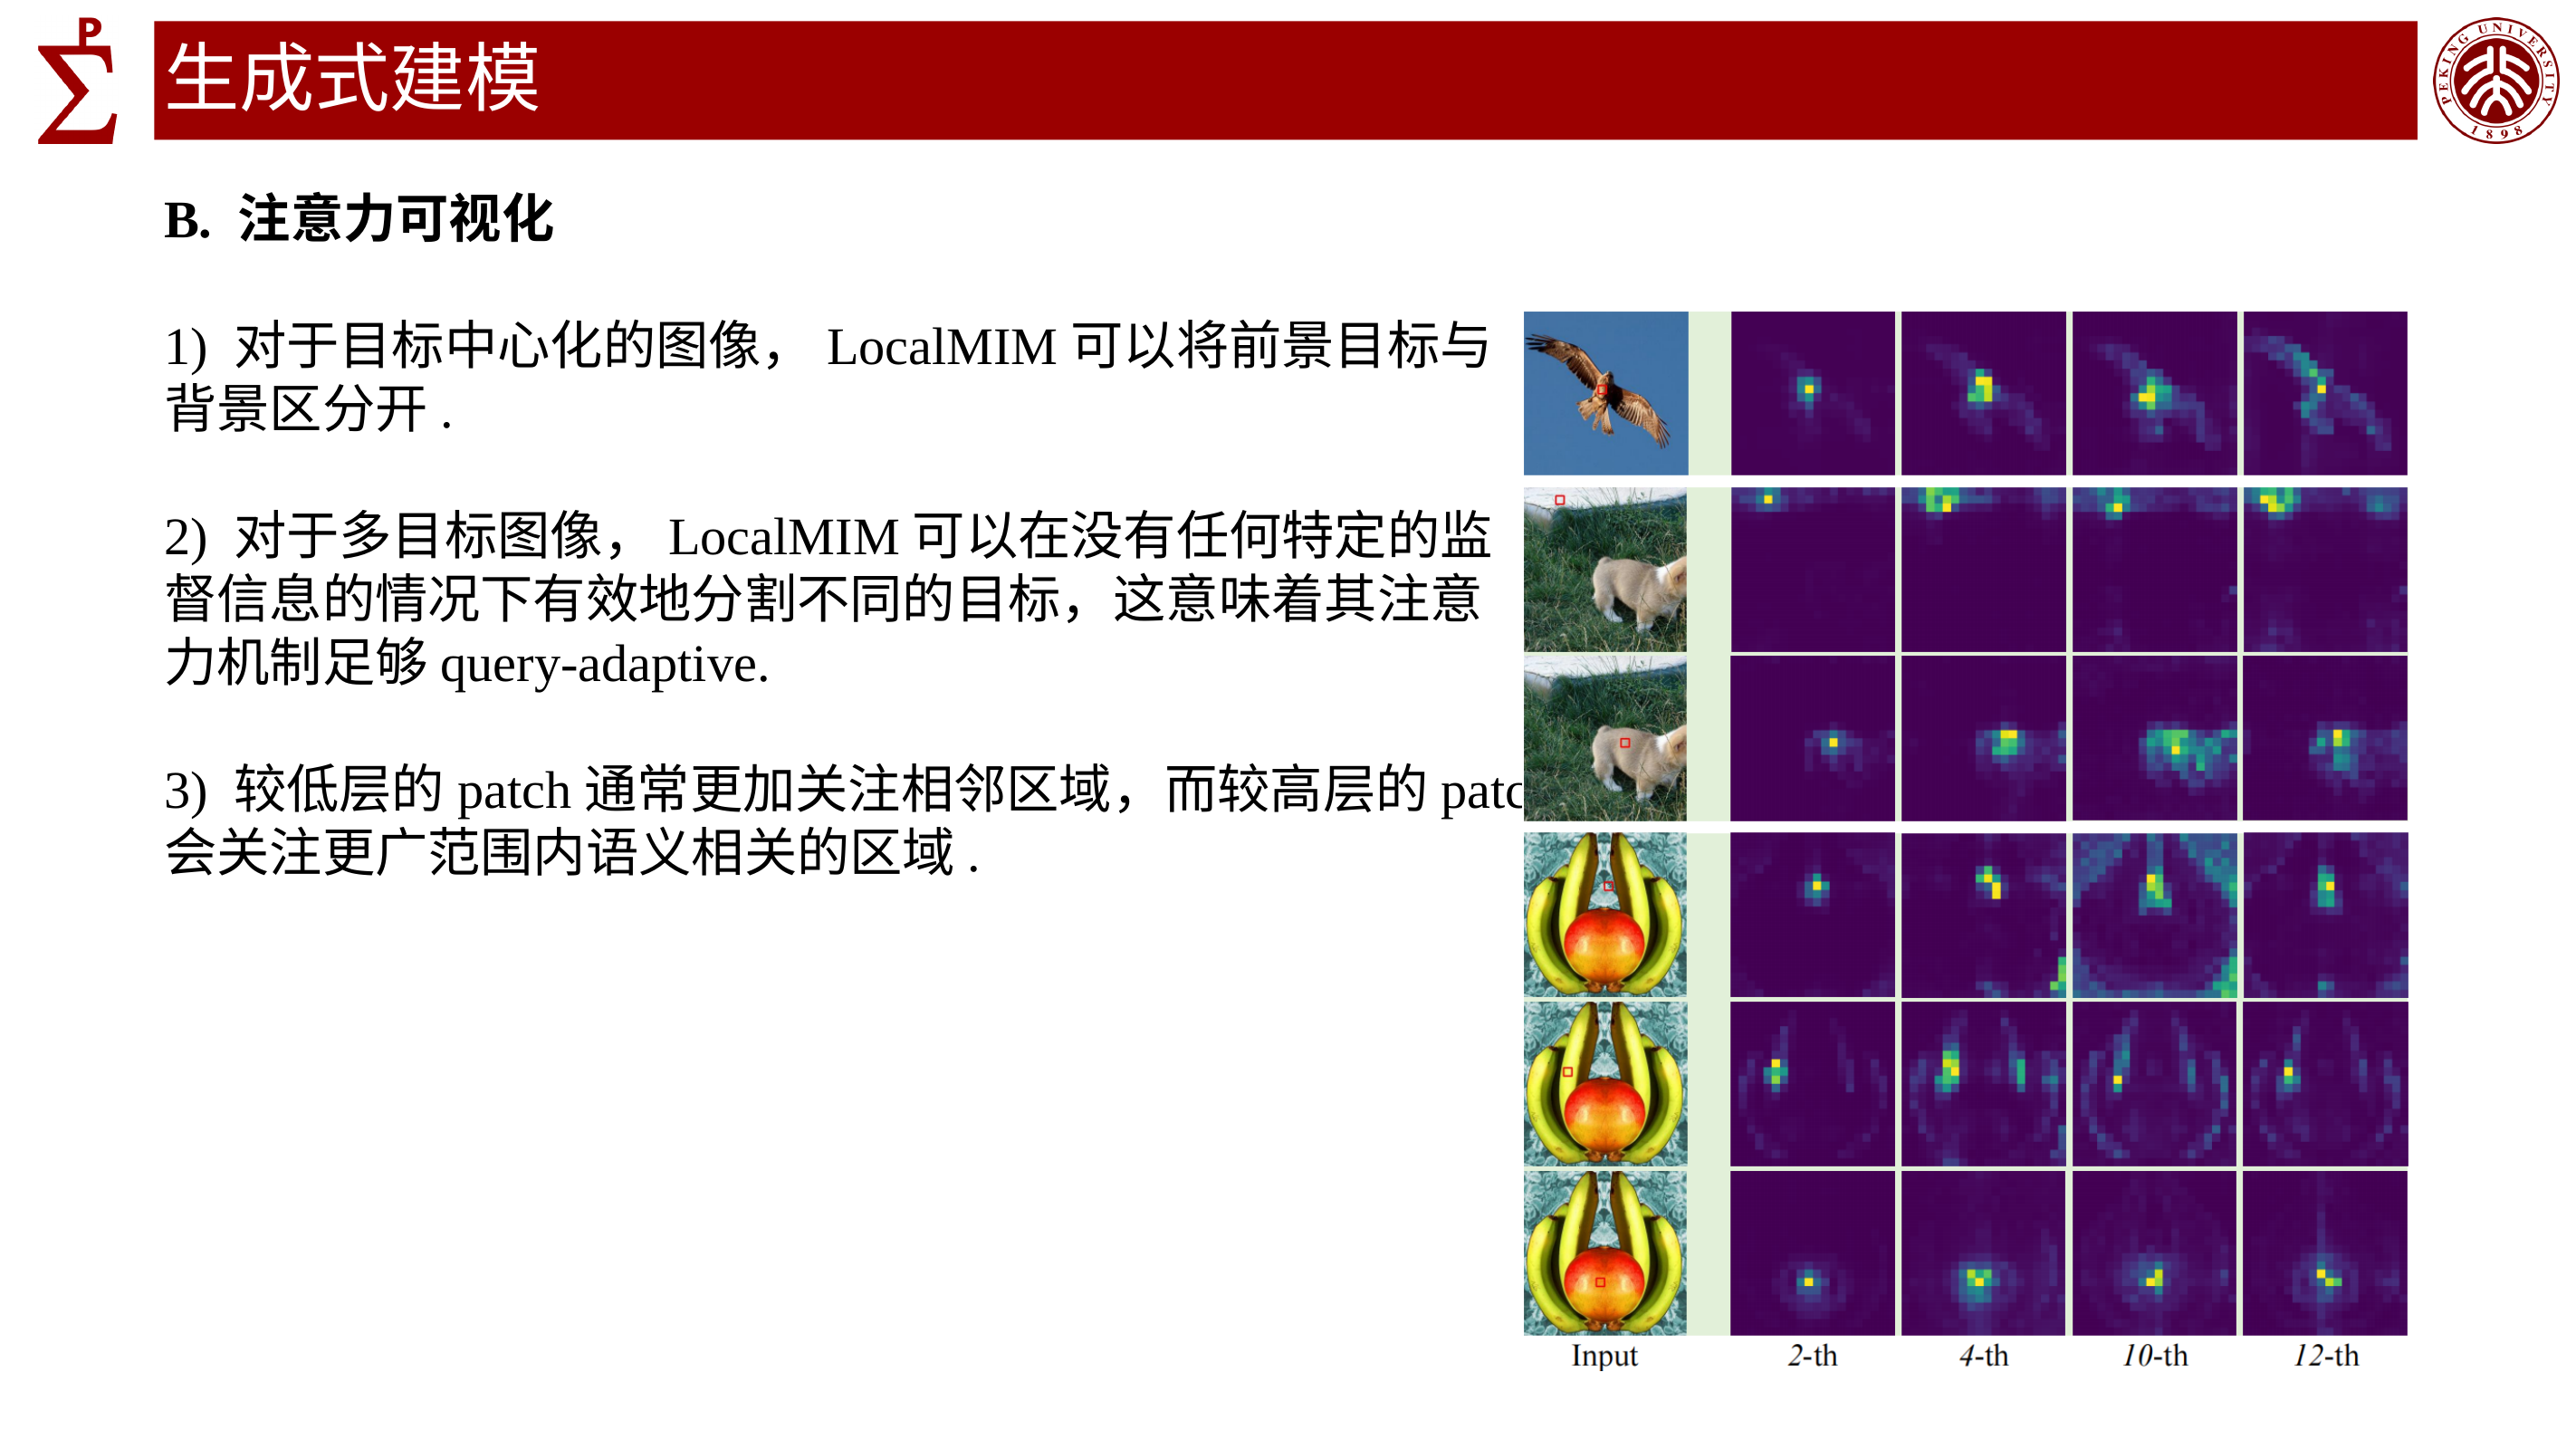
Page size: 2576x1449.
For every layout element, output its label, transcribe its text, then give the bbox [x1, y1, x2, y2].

text_box B. 注意力可视化 1) 对于目标中心化的图像，LocalMIM可以将前景目标与 背景区分开. 2) 对于多目标图像，LocalMIM可以在没有任何特定的监 督信息的情况下有效地分割不同的目标，这意味着其注意 力机制足够query-adaptive. 3) 较低层的patch通常更加关注相邻区域，而较高层的patch 会关注更广范围内语义相关的区域. [150, 178, 2411, 1449]
title 生成式建模 [150, 24, 2411, 135]
picture [1522, 310, 2412, 1372]
picture [34, 15, 119, 147]
picture [2433, 17, 2560, 144]
